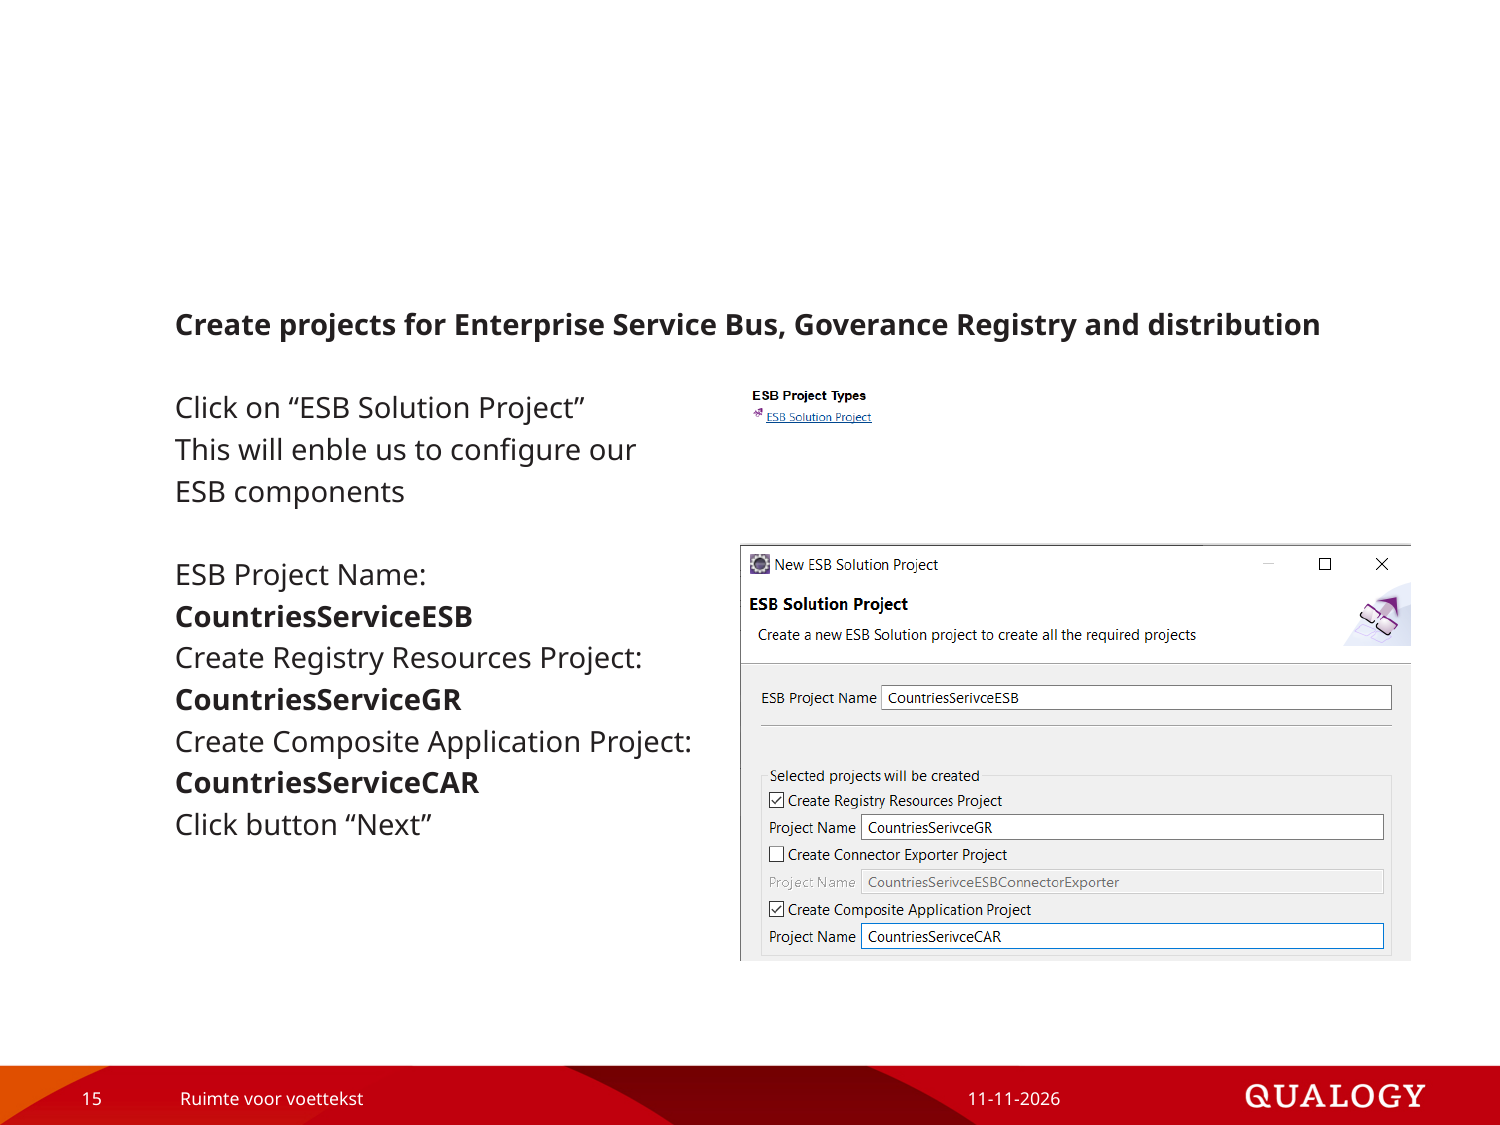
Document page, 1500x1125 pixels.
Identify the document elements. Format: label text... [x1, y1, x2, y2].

picture [0, 0, 1500, 1125]
list Create projects for Enterprise Service Bus, Goverance Registry and distribution Click on “ESB Solution Project” This will enble us to configure our ESB components ESB Project Name: CountriesServiceESB Create Registry Resources Project: CountriesServiceGR Create Composite Application Project: CountriesServiceCAR Click button “Next” [159, 271, 1432, 1014]
slide_number 15 [75, 1082, 145, 1118]
footer Ruimte voor voettekst [174, 1082, 938, 1118]
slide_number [961, 1082, 1213, 1118]
